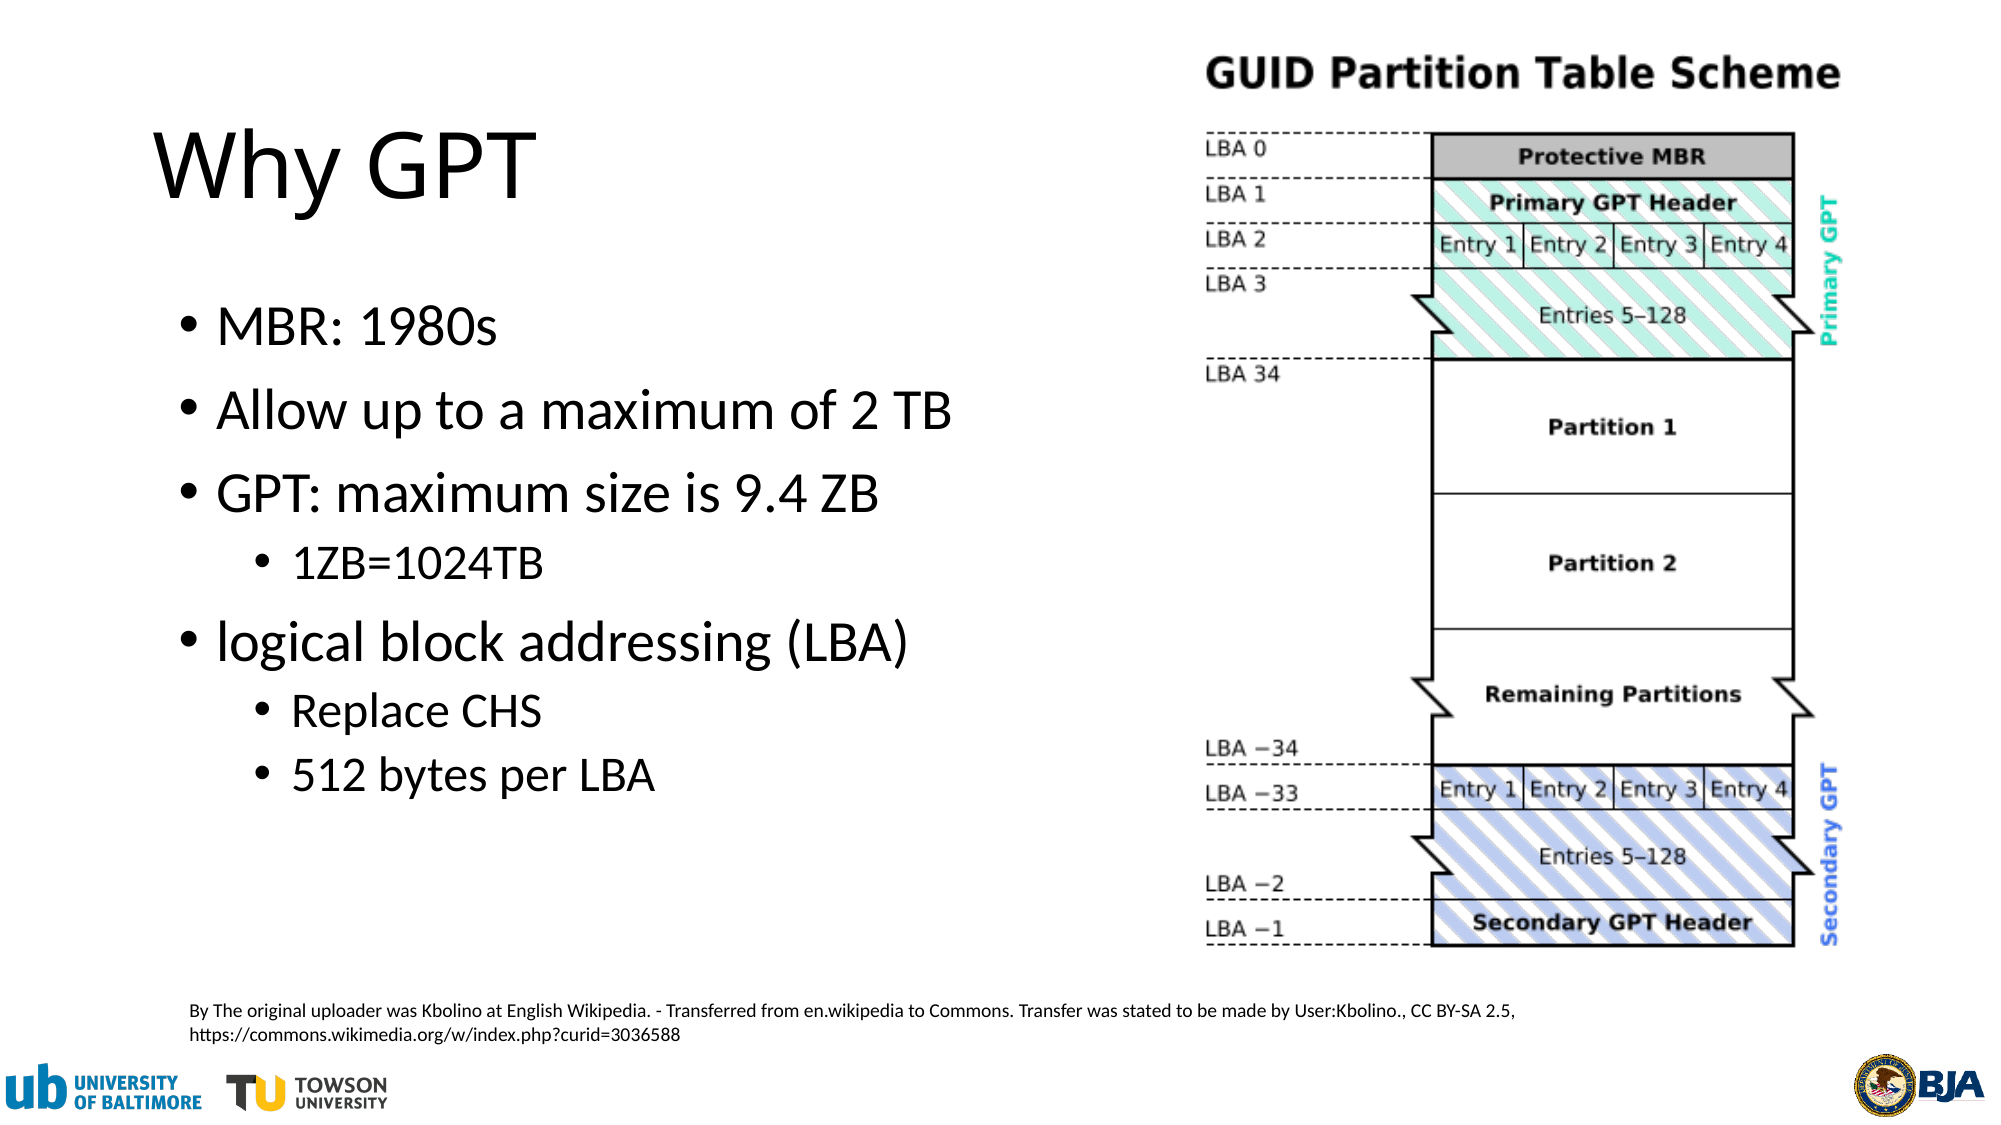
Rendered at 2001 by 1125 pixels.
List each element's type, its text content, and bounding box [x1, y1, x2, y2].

picture [1162, 0, 1884, 991]
picture [1854, 1054, 1986, 1117]
list MBR: 1980s Allow up to a maximum of 2 TB GPT: maximum size is 9.4 ZB 1ZB=1024TB logical block addressing (LBA) Replace CHS 512 bytes per LBA [163, 287, 1163, 1078]
picture [0, 1031, 407, 1125]
title Why GPT [137, 59, 1162, 278]
text_box By The original uploader was Kbolino at English Wikipedia. - Transferred from en.wikipedia to Commons. Transfer was stated to be made by User:Kbolino., CC BY-SA 2.5, https://commons.wikimedia.org/w/index.php?curid=3036588 [1163, 991, 1824, 1053]
